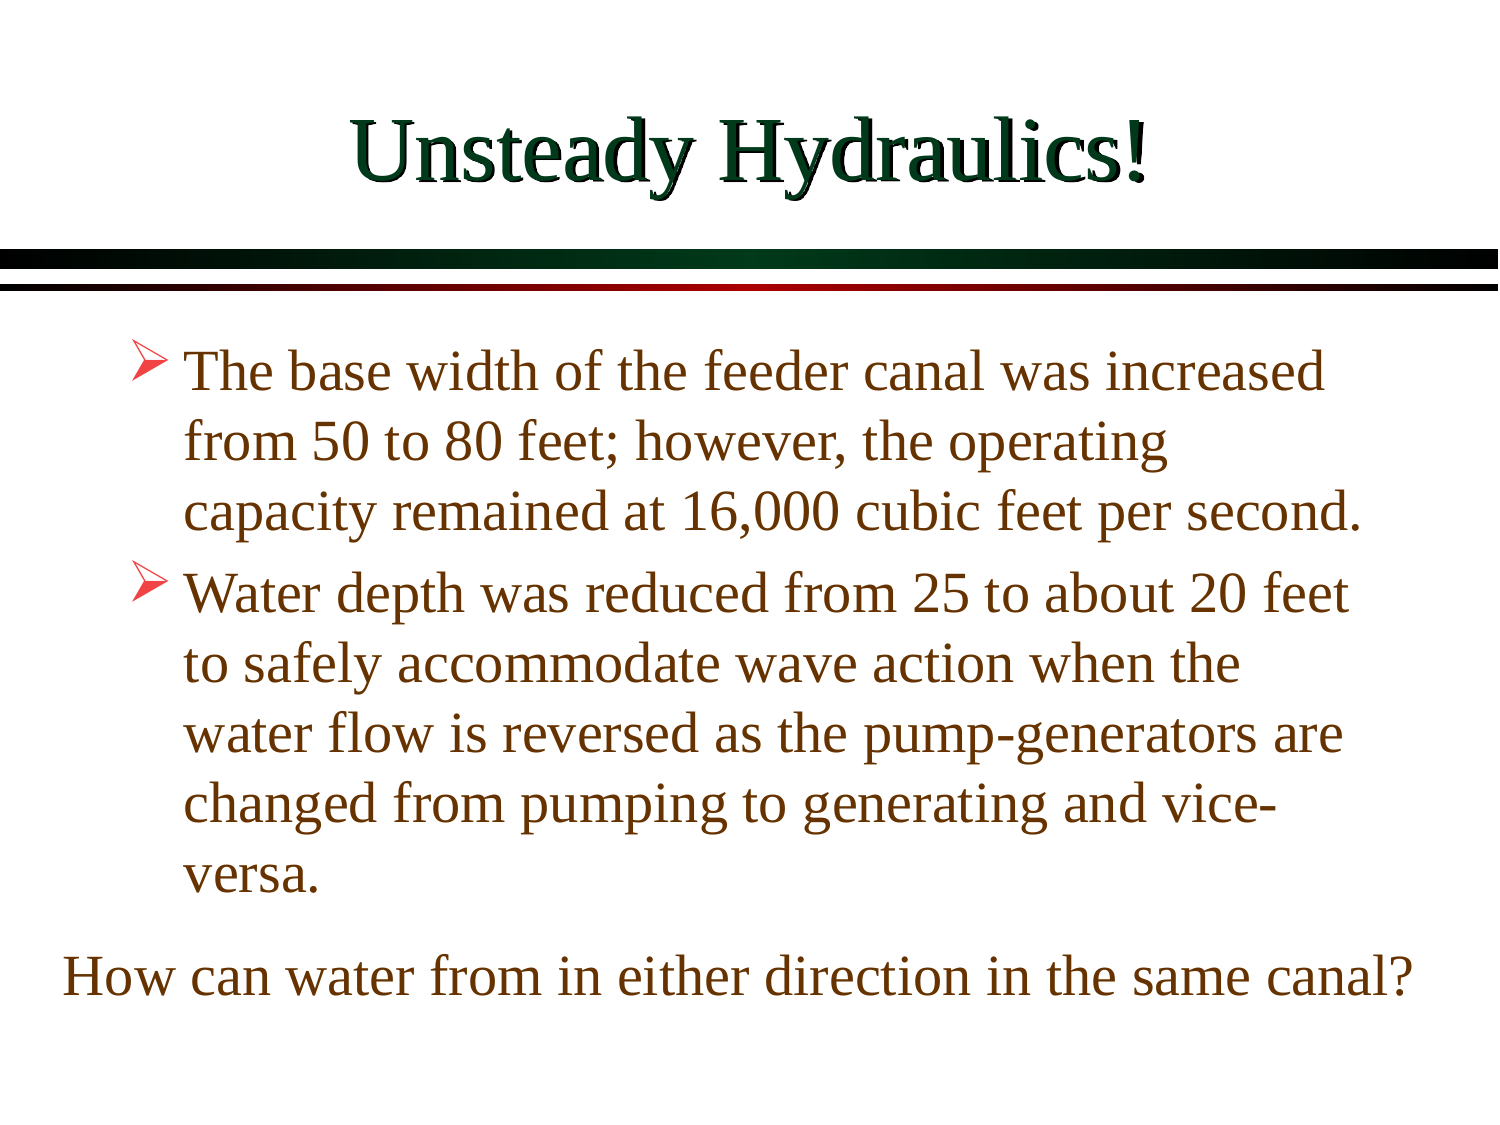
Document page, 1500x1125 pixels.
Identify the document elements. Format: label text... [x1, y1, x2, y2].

text_box How can water from in either direction in the same canal? [48, 929, 1431, 1015]
list The base width of the feeder canal was increased from 50 to 80 feet; however, the operating capacity remained at 16,000 cubic feet per second. Water depth was reduced from 25 to about 20 feet to safely accommodate wave action when the water flow is reversed as the pump-generators are changed from pumping to generating and vice-versa. [112, 324, 1388, 929]
title Unsteady Hydraulics! [112, 49, 1388, 238]
